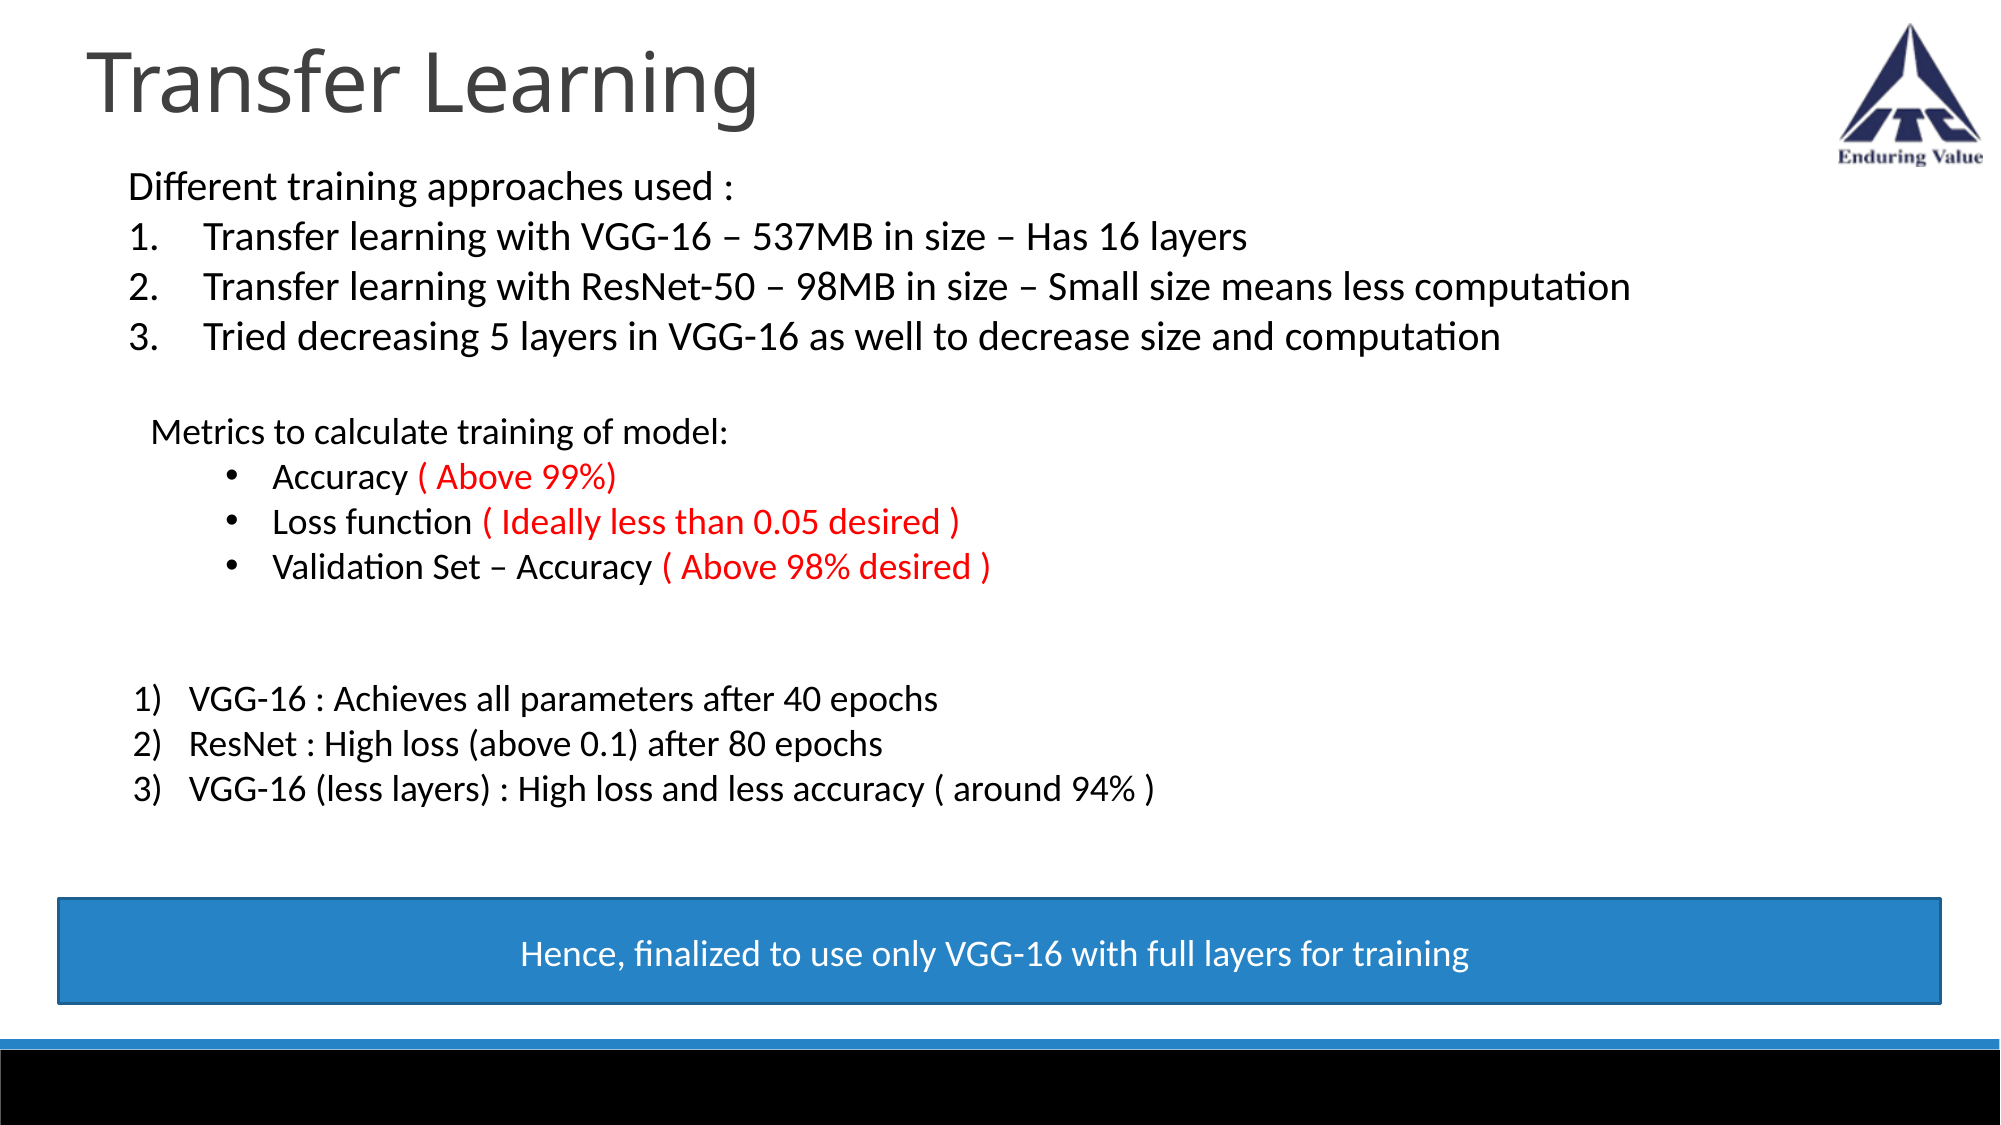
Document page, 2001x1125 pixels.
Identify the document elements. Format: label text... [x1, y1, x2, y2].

text_box Different training approaches used : Transfer learning with VGG-16 – 537MB in size – Has 16 layers Transfer learning with ResNet-50 – 98MB in size – Small size means less computation Tried decreasing 5 layers in VGG-16 as well to decrease size and computation [113, 151, 1722, 416]
picture [1838, 23, 1983, 167]
text_box Hence, finalized to use only VGG-16 with full layers for training [57, 897, 1942, 1005]
text_box VGG-16 : Achieves all parameters after 40 epochs ResNet : High loss (above 0.1) after 80 epochs VGG-16 (less layers) : High loss and less accuracy ( around 94% ) [117, 667, 1833, 817]
text_box Transfer Learning [71, 36, 1722, 142]
text_box Metrics to calculate training of model: Accuracy ( Above 99%) Loss function ( Ideally less than 0.05 desired ) Validation Set – Accuracy ( Above 98% desired ) [135, 399, 1815, 595]
